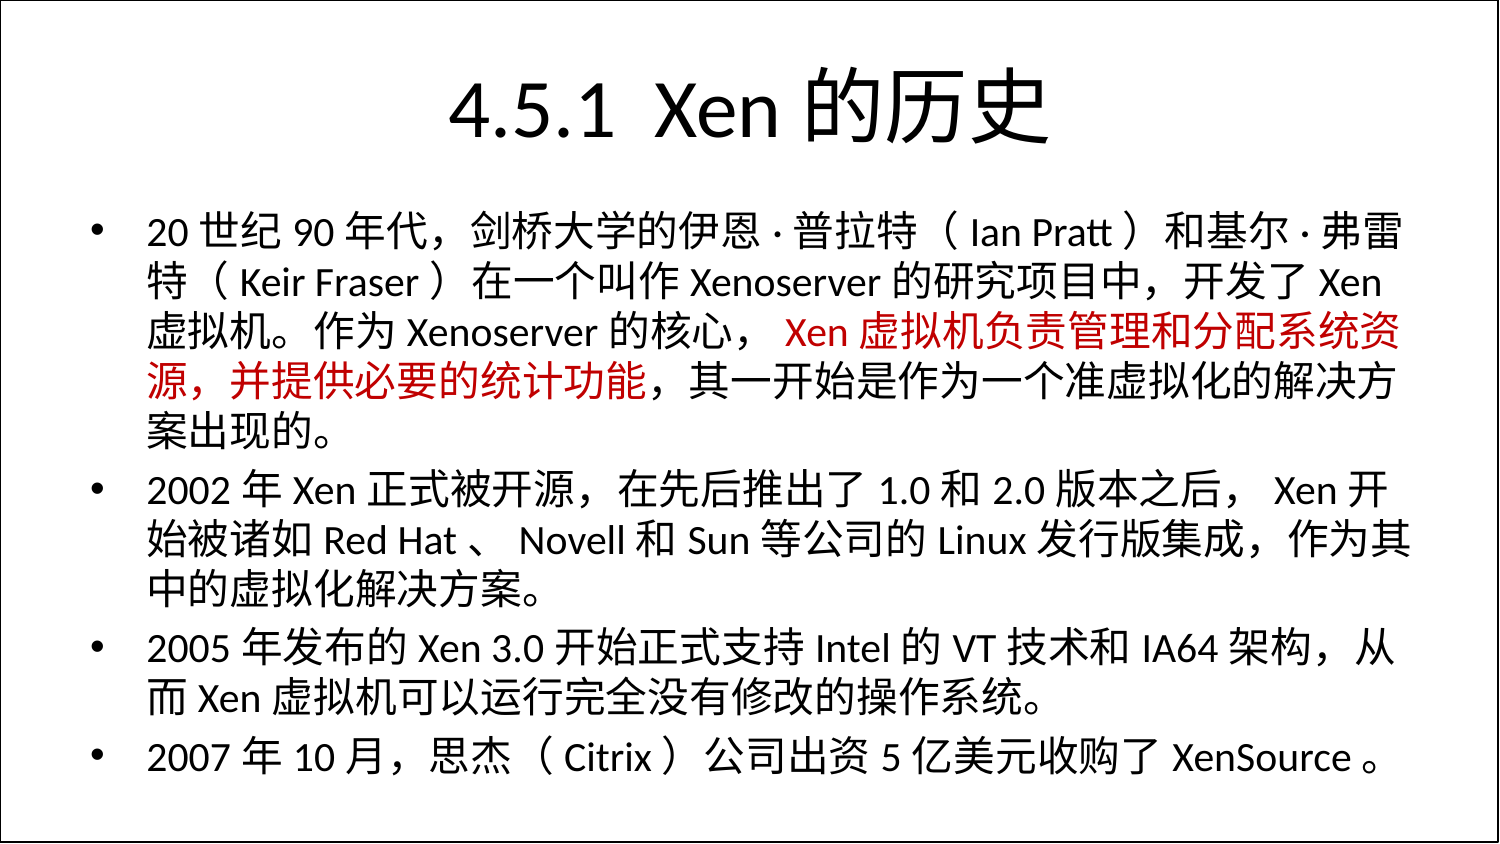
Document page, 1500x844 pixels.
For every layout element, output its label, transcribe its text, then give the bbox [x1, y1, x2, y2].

title 4.5.1 Xen的历史 [75, 33, 1425, 175]
list 20世纪90年代，剑桥大学的伊恩·普拉特（Ian Pratt）和基尔·弗雷特（Keir Fraser）在一个叫作Xenoserver的研究项目中，开发了Xen虚拟机。作为Xenoserver的核心，Xen虚拟机负责管理和分配系统资源，并提供必要的统计功能，其一开始是作为一个准虚拟化的解决方案出现的。 2002年Xen正式被开源，在先后推出了1.0和2.0版本之后，Xen开始被诸如Red Hat、Novell和Sun等公司的Linux发行版集成，作为其中的虚拟化解决方案。 2005年发布的Xen 3.0开始正式支持Intel的VT技术和IA64架构，从而Xen虚拟机可以运行完全没有修改的操作系统。 2007年10月，思杰（Citrix）公司出资5亿美元收购了XenSource。 [75, 196, 1436, 777]
